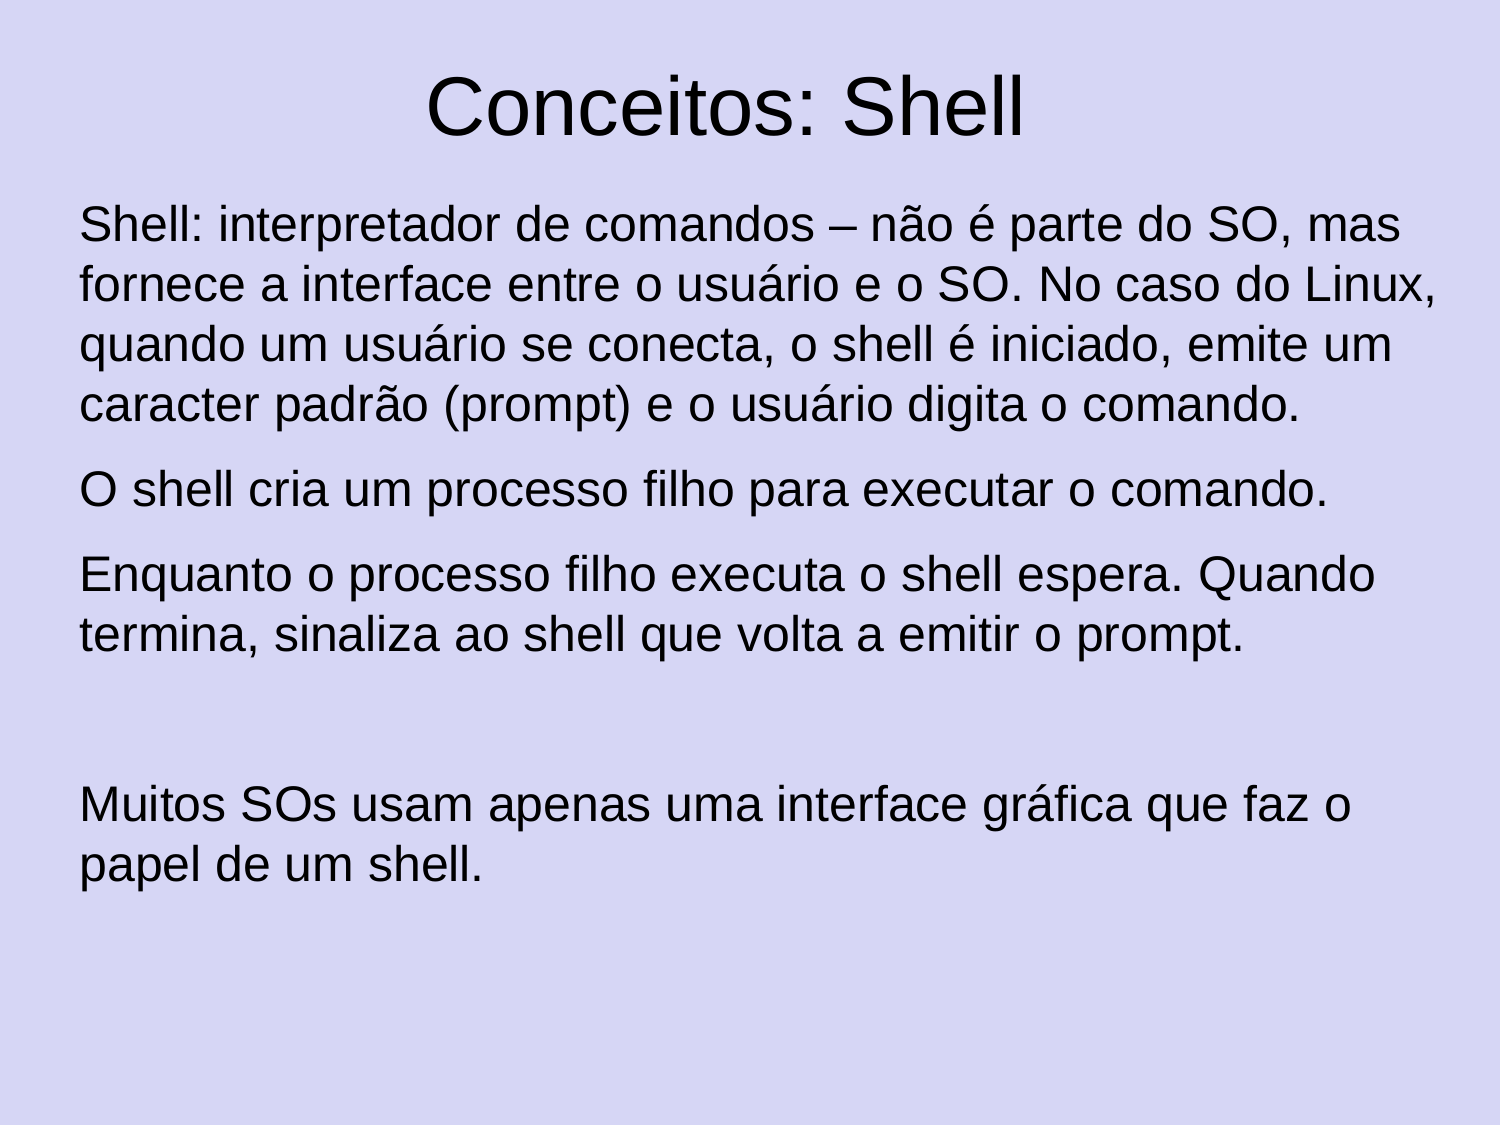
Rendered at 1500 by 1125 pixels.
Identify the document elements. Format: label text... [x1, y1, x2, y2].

text_box Shell: interpretador de comandos – não é parte do SO, mas fornece a interface entre o usuário e o SO. No caso do Linux, quando um usuário se conecta, o shell é iniciado, emite um caracter padrão (prompt) e o usuário digita o comando. O shell cria um processo filho para executar o comando. Enquanto o processo filho executa o shell espera. Quando termina, sinaliza ao shell que volta a emitir o prompt. Muitos SOs usam apenas uma interface gráfica que faz o papel de um shell. [64, 184, 1459, 900]
title Conceitos: Shell [88, 30, 1364, 173]
